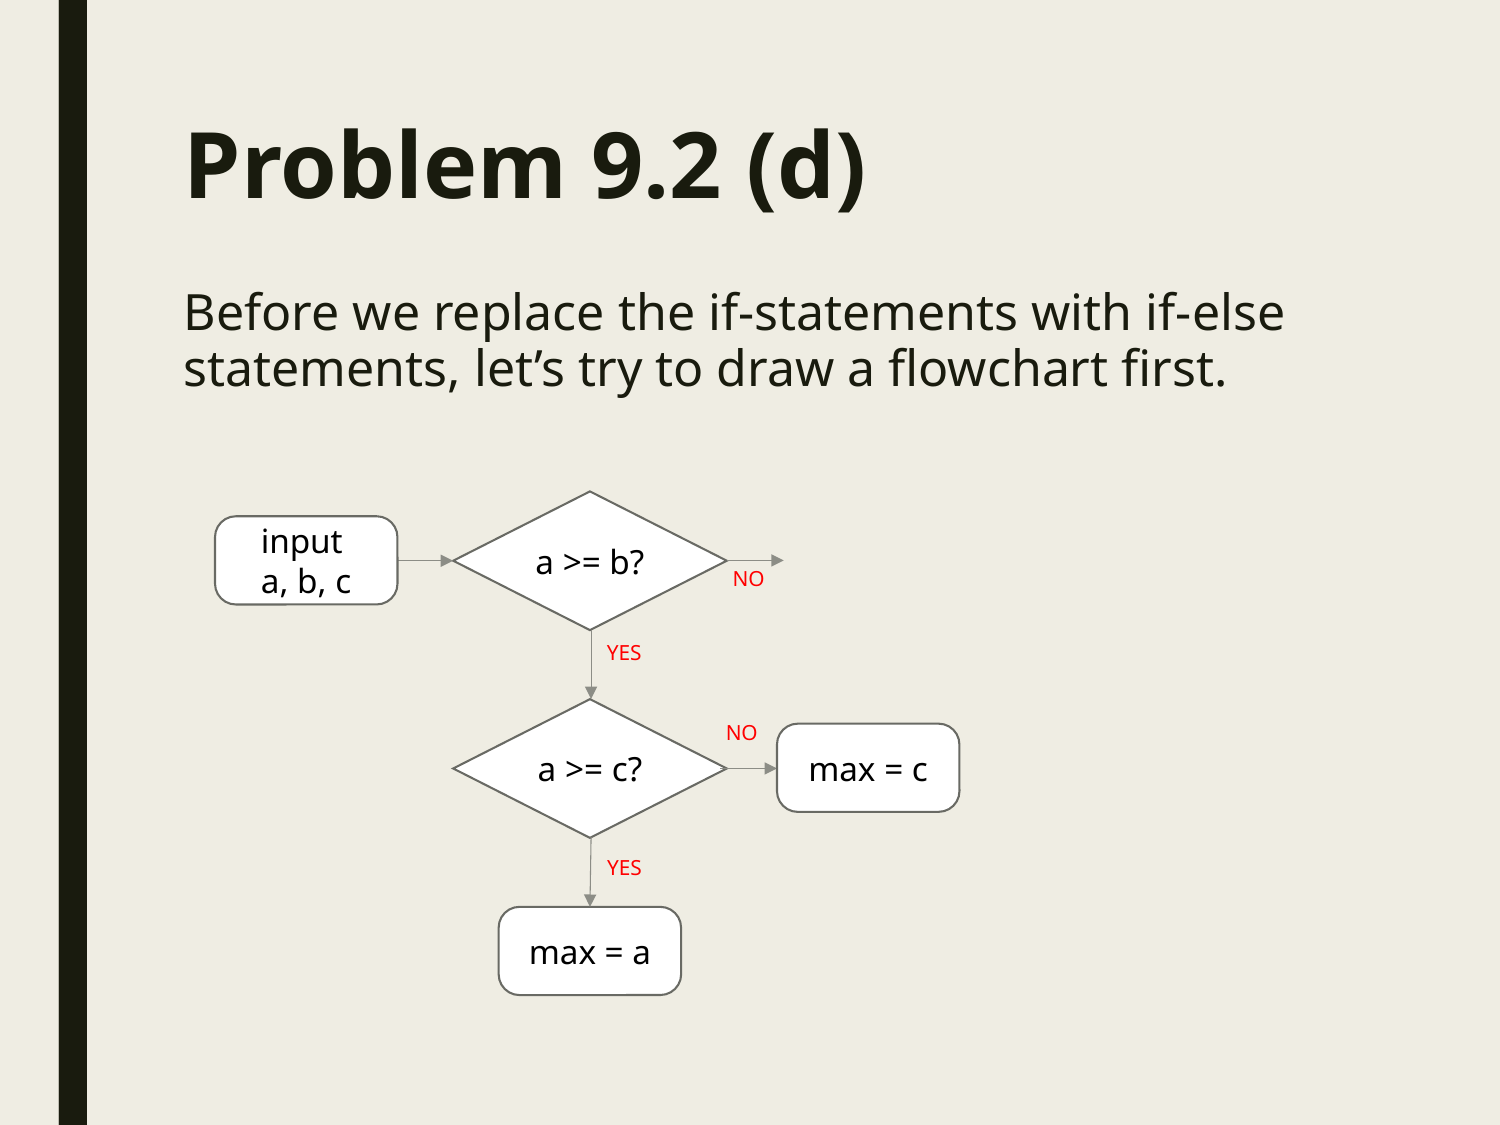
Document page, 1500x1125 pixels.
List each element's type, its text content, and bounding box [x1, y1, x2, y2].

text_box max = a [498, 906, 682, 996]
text_box input a, b, c [215, 516, 398, 605]
text_box a >= c? [453, 699, 726, 838]
text_box YES [602, 850, 647, 885]
text_box NO [728, 561, 769, 595]
text_box Before we replace the if-statements with if-else statements, let’s try to draw a flowchart first. [168, 277, 1351, 912]
text_box NO [721, 714, 763, 749]
text_box max = c [776, 723, 960, 812]
text_box a >= b? [453, 491, 727, 631]
text_box YES [602, 635, 646, 670]
text_box Problem 9.2 (d) [168, 112, 1351, 277]
